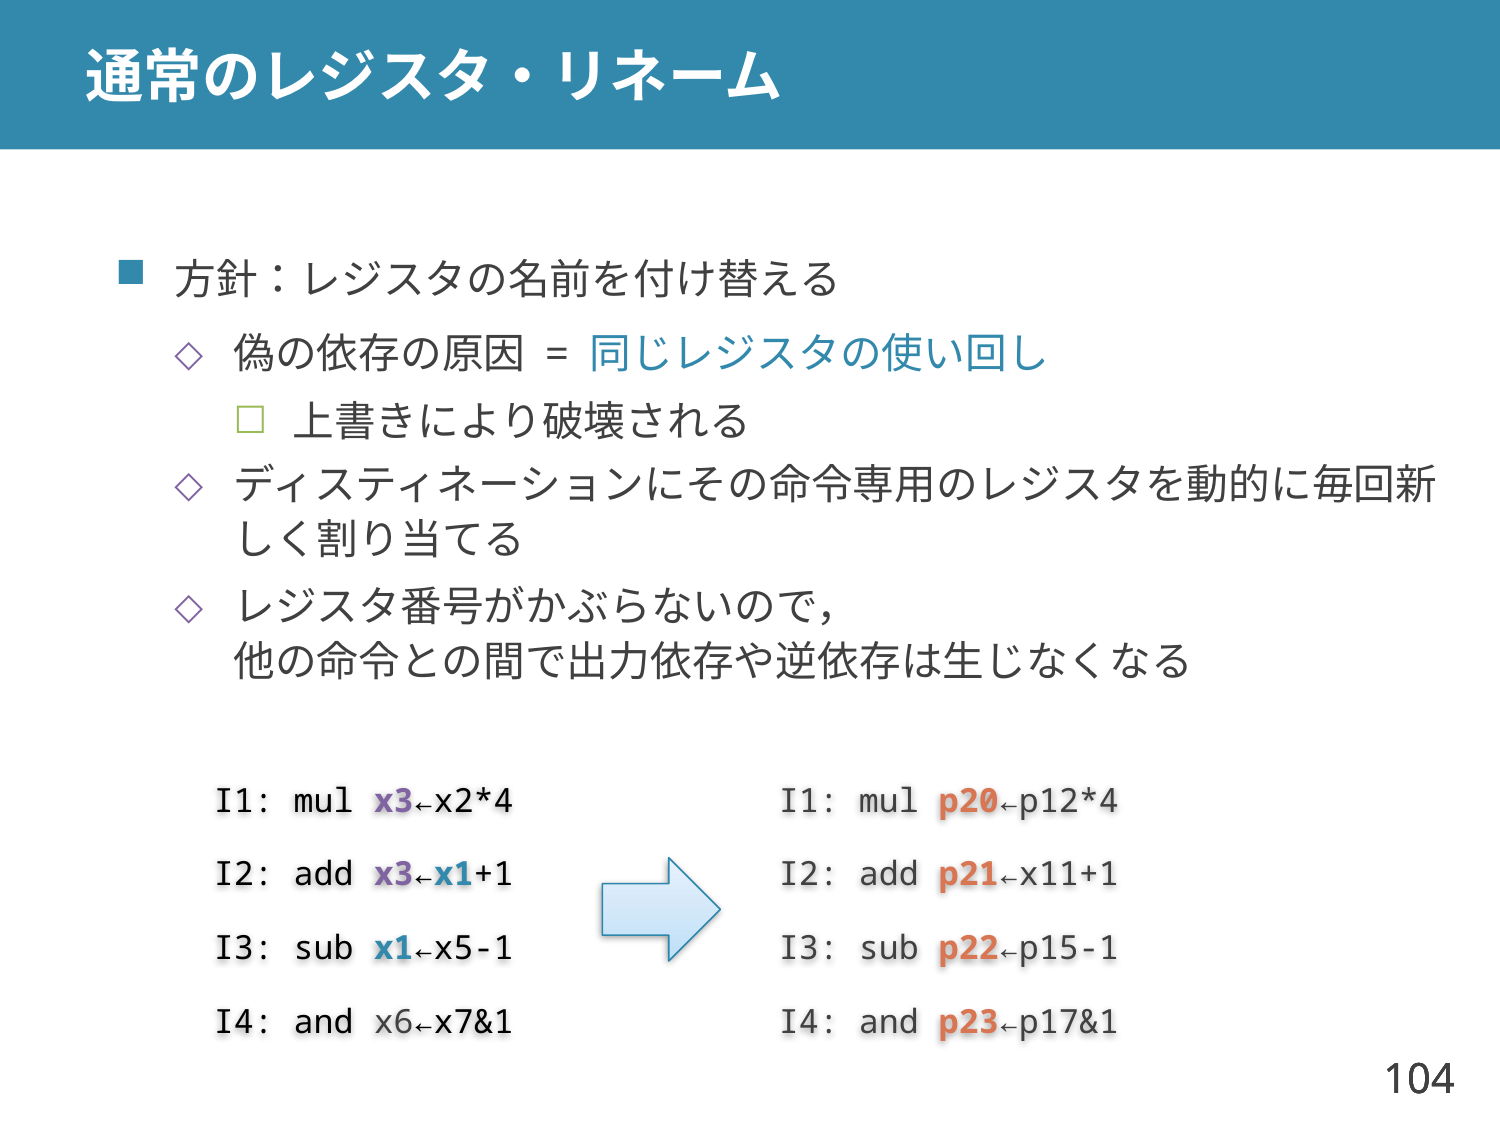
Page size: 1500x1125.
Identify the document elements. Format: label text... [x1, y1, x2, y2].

text_box [601, 857, 721, 962]
text_box I4: and p23←p17&1 [1000, 990, 1120, 1050]
list 方針：レジスタの名前を付け替える 偽の依存の原因 = 同じレジスタの使い回し 上書きにより破壊される ディスティネーションにその命令専用のレジスタを動的に毎回新しく割り当てる レジスタ番号がかぶらないので， 他の命令との間で出力依存や逆依存は生じなくなる [100, 207, 1459, 726]
text_box I4: and x6←x7&1 [395, 990, 514, 1050]
text_box I2: add x3←x1+1 [395, 842, 514, 903]
text_box I3: sub p22←p15-1 [1000, 916, 1120, 977]
title 通常のレジスタ・リネーム [70, 0, 1500, 150]
text_box I2: add p21←x11+1 [1000, 842, 1120, 903]
text_box I3: sub x1←x5-1 [395, 916, 514, 977]
text_box I1: mul p20←p12*4 [1000, 768, 1120, 829]
text_box I1: mul x3←x2*4 [395, 768, 514, 829]
